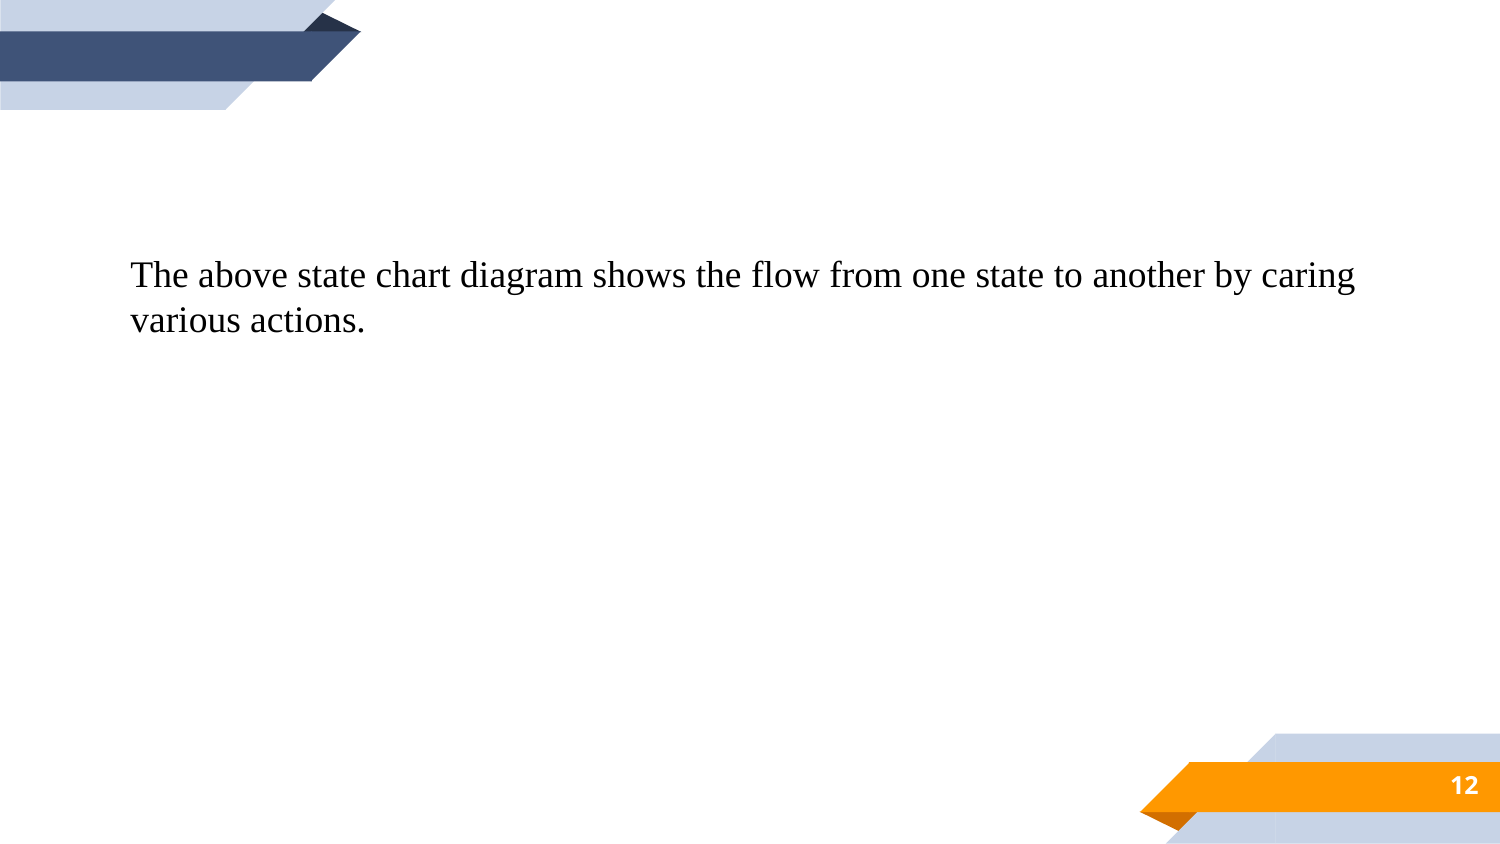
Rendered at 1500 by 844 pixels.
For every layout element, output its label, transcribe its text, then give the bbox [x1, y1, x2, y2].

slide_number 12 [1249, 760, 1494, 813]
text_box The above state chart diagram shows the flow from one state to another by caring various actions. [115, 242, 1441, 393]
